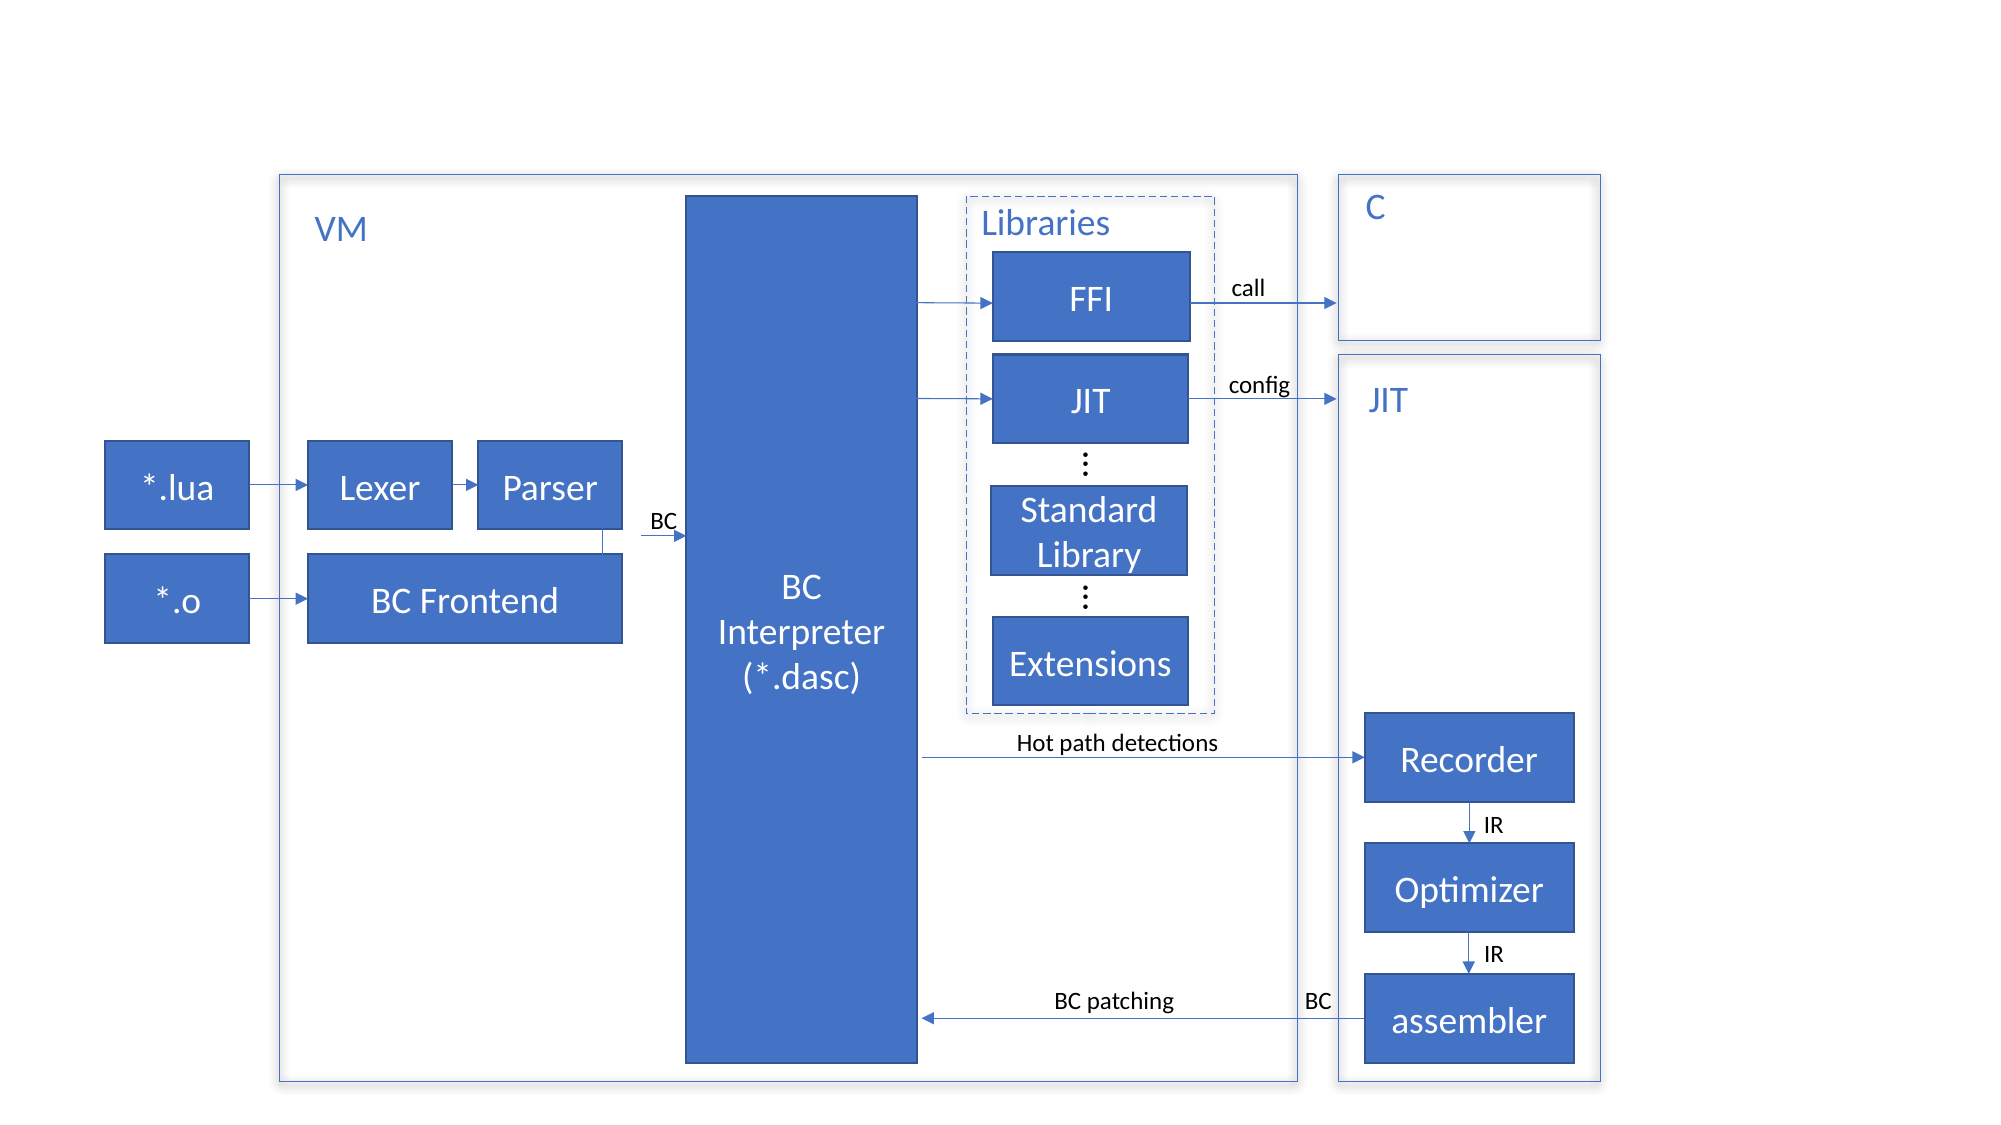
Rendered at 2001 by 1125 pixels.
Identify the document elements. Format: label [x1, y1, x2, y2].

text_box [105, 174, 1601, 1082]
